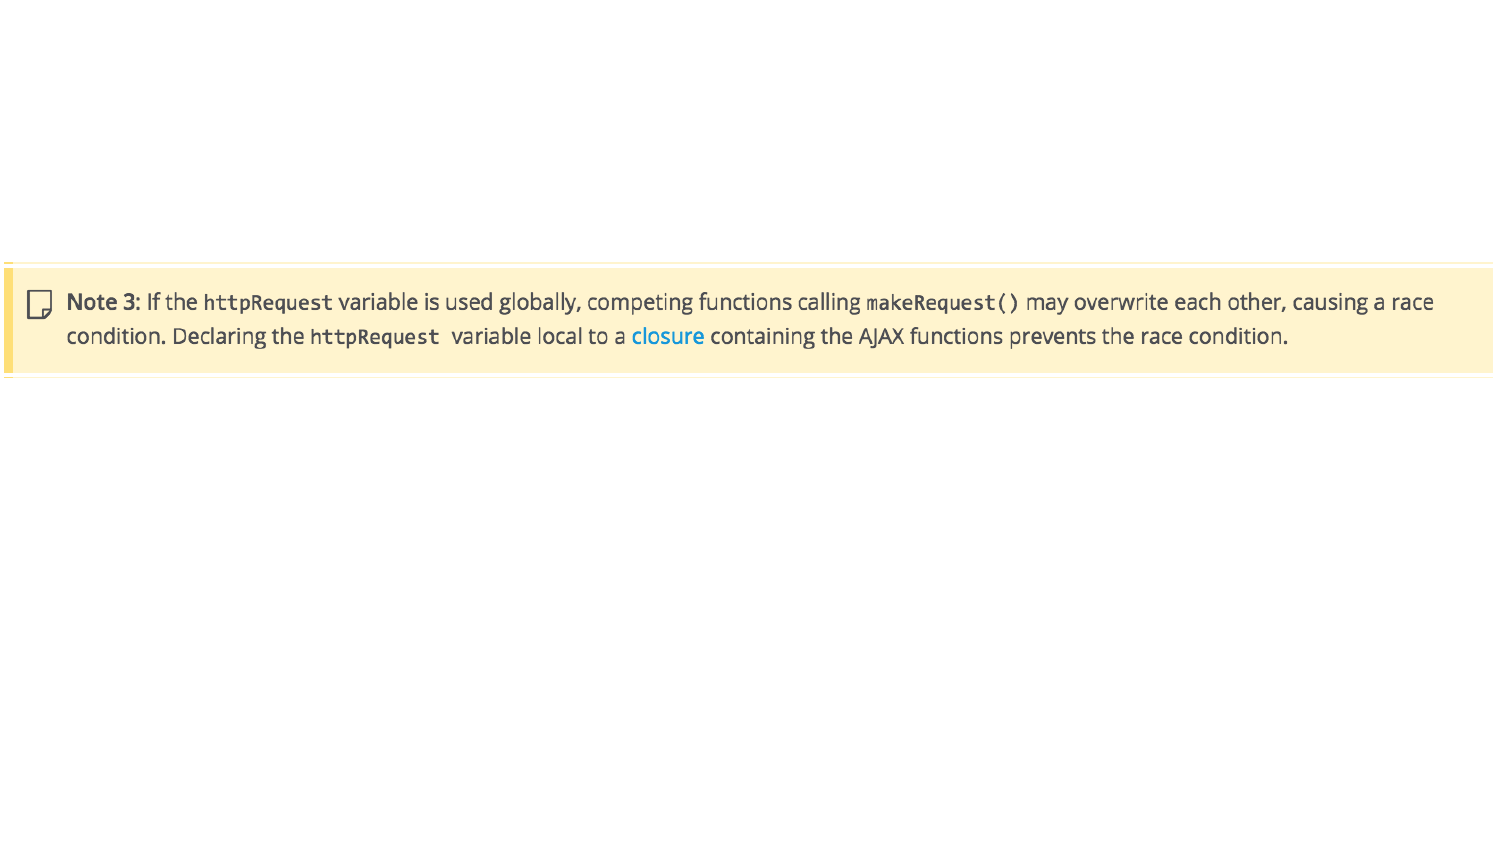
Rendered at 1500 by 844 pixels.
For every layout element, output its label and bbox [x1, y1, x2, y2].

picture [0, 262, 1500, 378]
